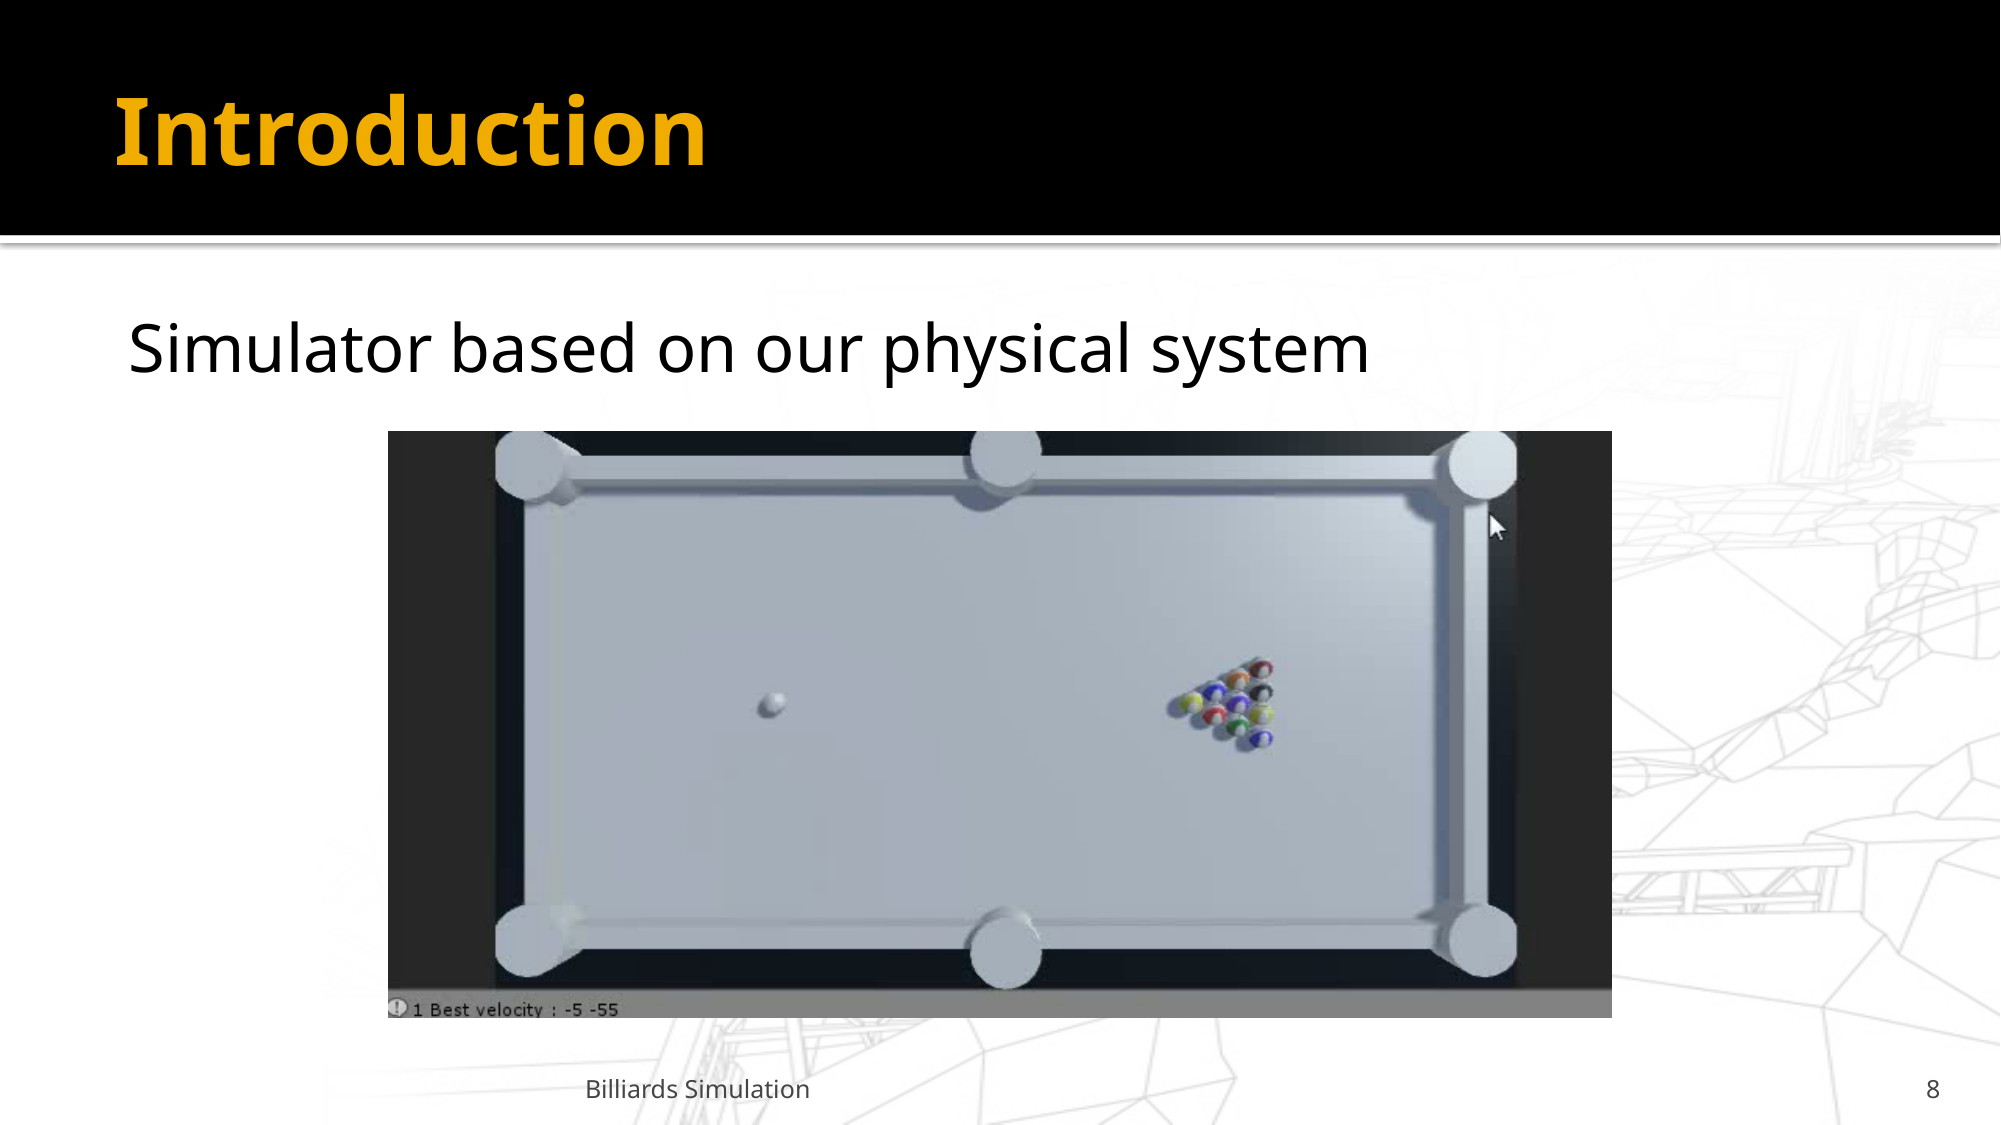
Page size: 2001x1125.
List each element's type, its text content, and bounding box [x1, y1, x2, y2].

slide_number 8 [1794, 1062, 1955, 1108]
list Simulator based on our physical system [99, 291, 1900, 1050]
footer Billiards Simulation [577, 1062, 1783, 1108]
title Introduction [99, 25, 1900, 231]
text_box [387, 430, 1613, 1018]
